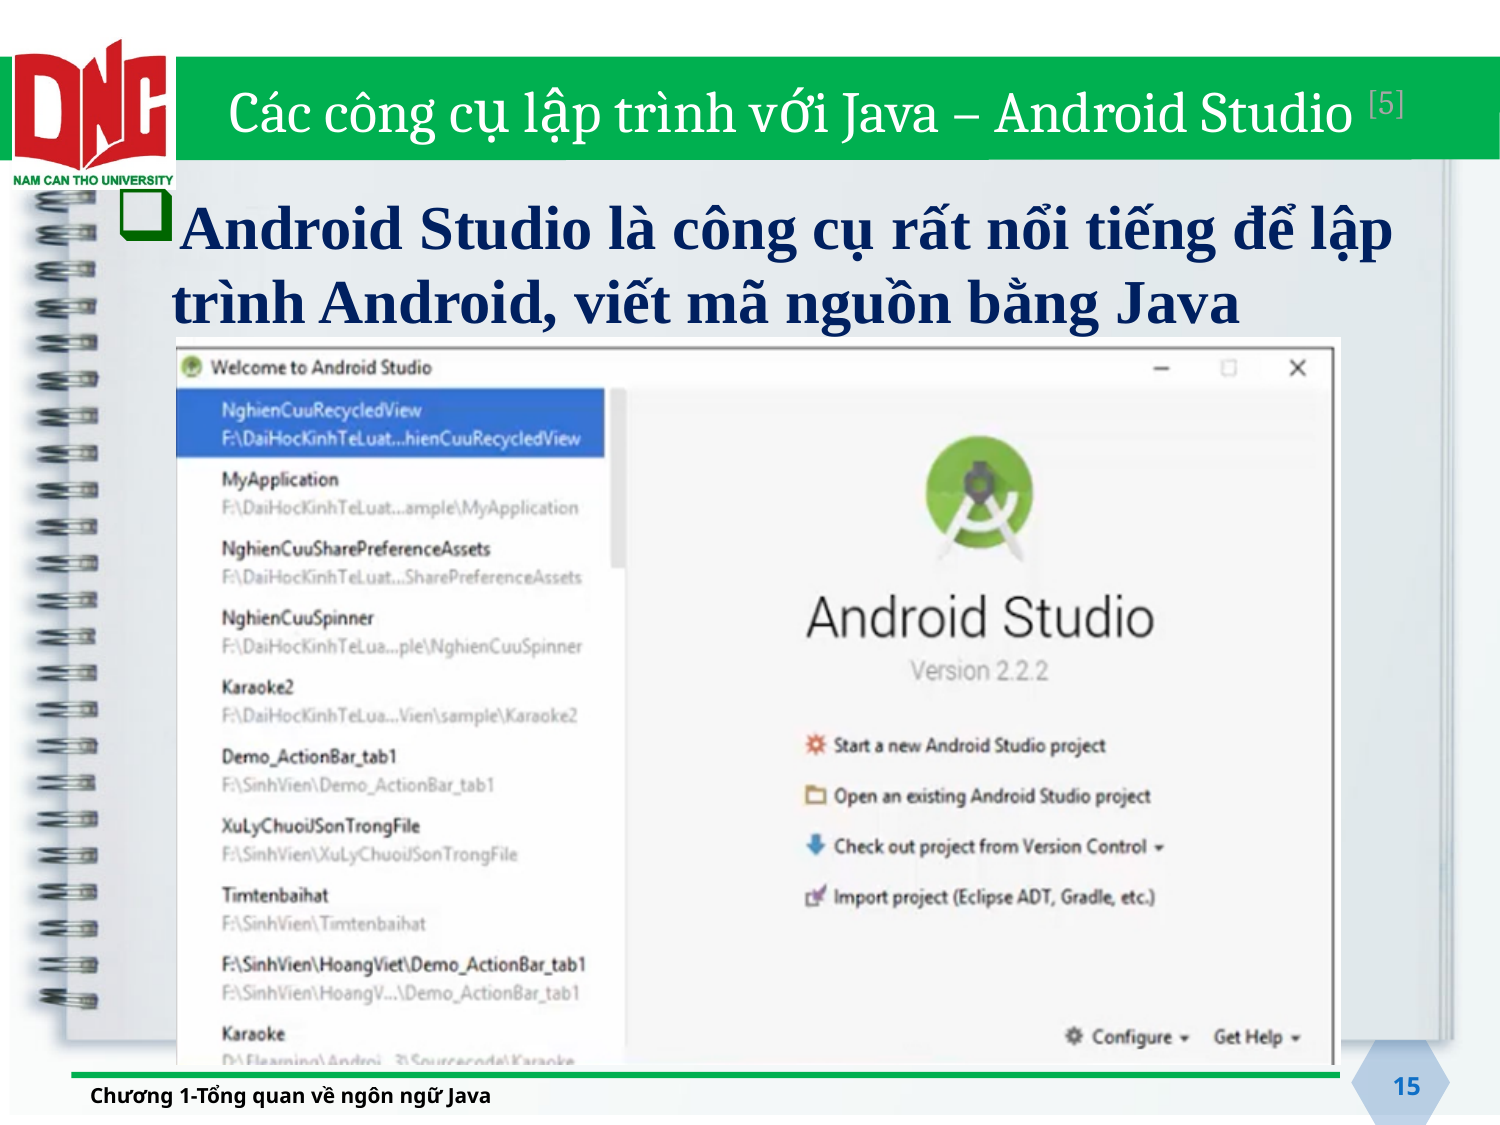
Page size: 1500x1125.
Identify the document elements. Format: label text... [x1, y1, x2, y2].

slide_number 15 [1350, 1062, 1436, 1104]
slide_number Chương 1-Tổng quan về ngôn ngữ Java [75, 1074, 713, 1116]
title Các công cụ lập trình với Java – Android Studio [5] [187, 62, 1449, 155]
list Android Studio là công cụ rất nổi tiếng để lập trình Android, viết mã nguồn bằng Java [99, 179, 1436, 1041]
picture [9, 37, 1500, 1115]
